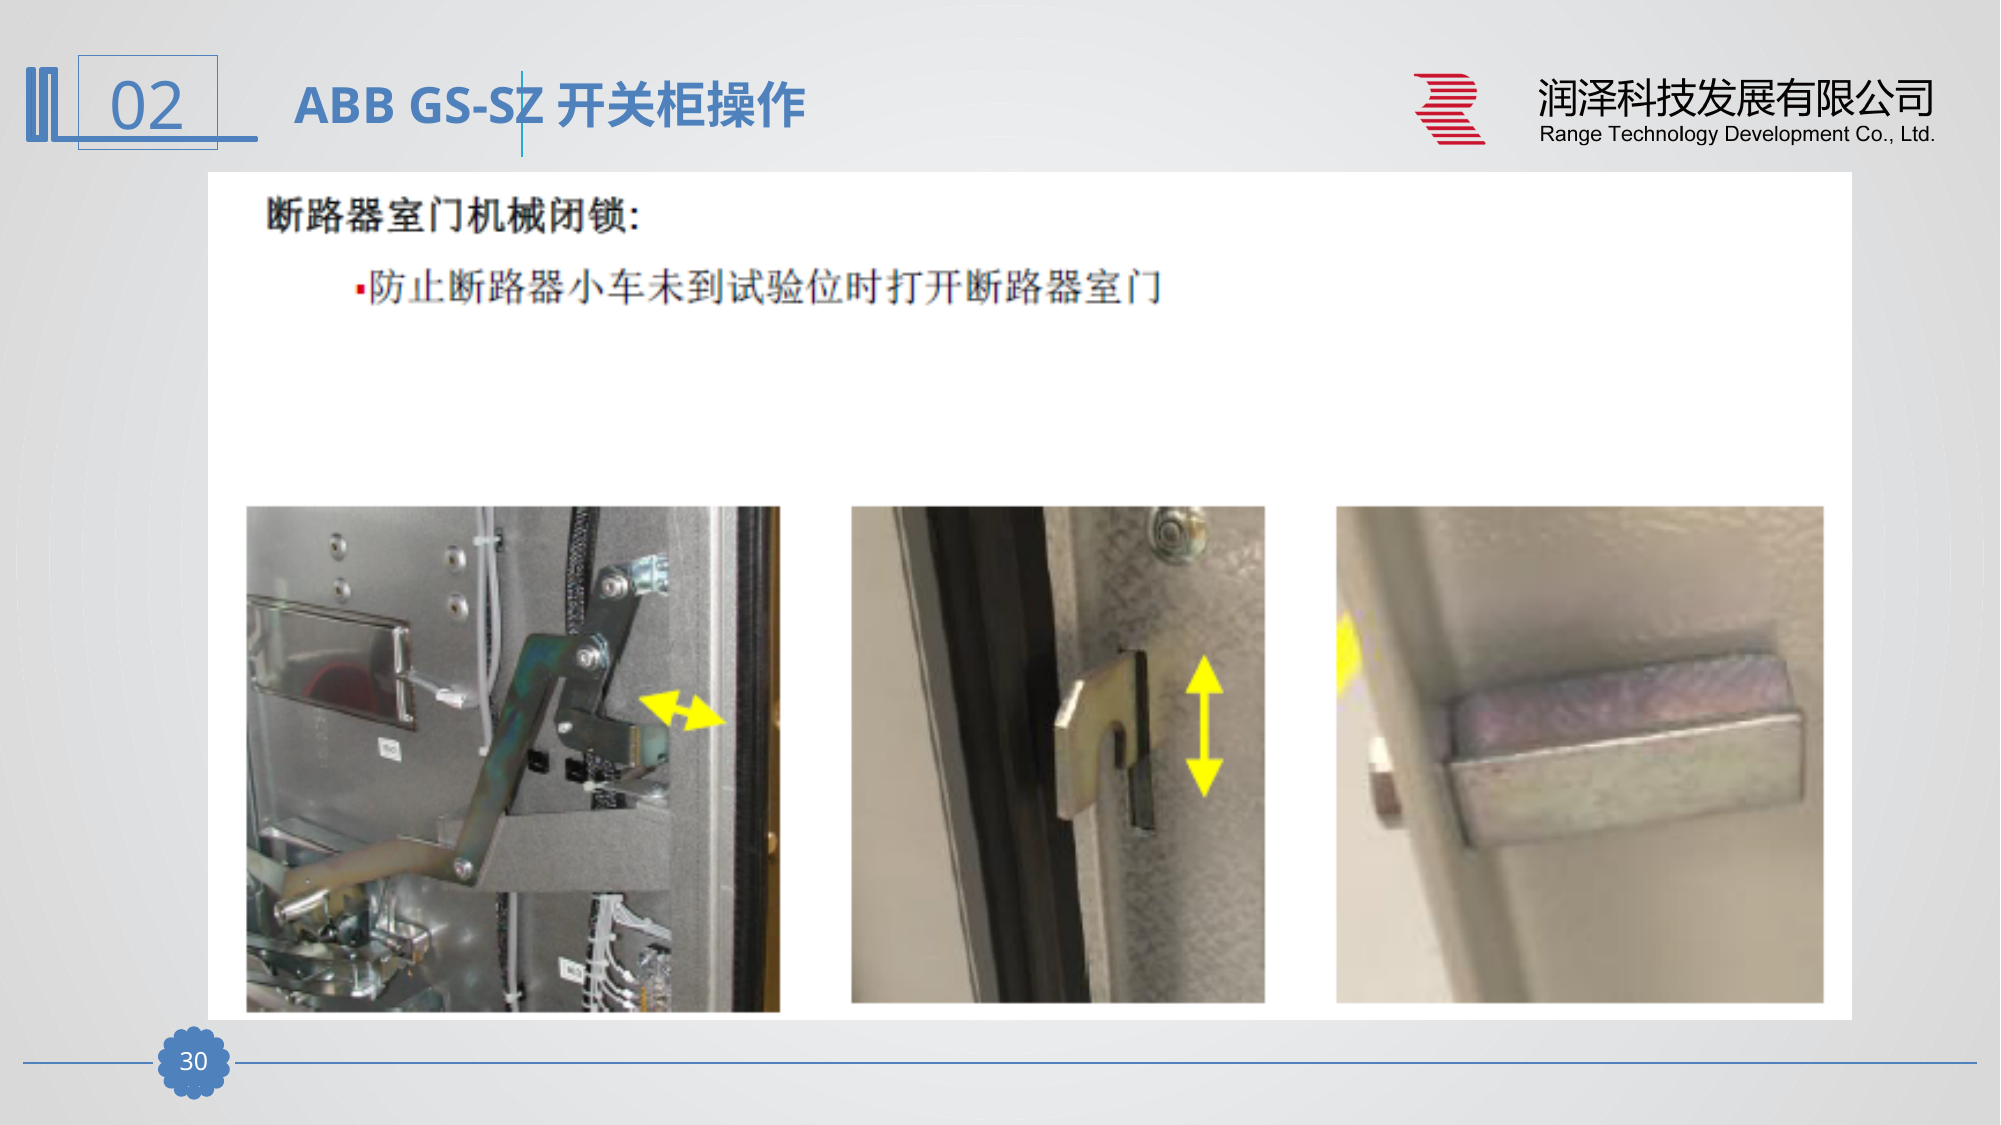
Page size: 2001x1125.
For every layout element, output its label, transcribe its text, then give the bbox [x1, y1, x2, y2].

slide_number 29 [169, 1039, 218, 1086]
text_box ABB GS-SZ开关柜操作 [279, 66, 1733, 142]
picture [208, 37, 1977, 1020]
